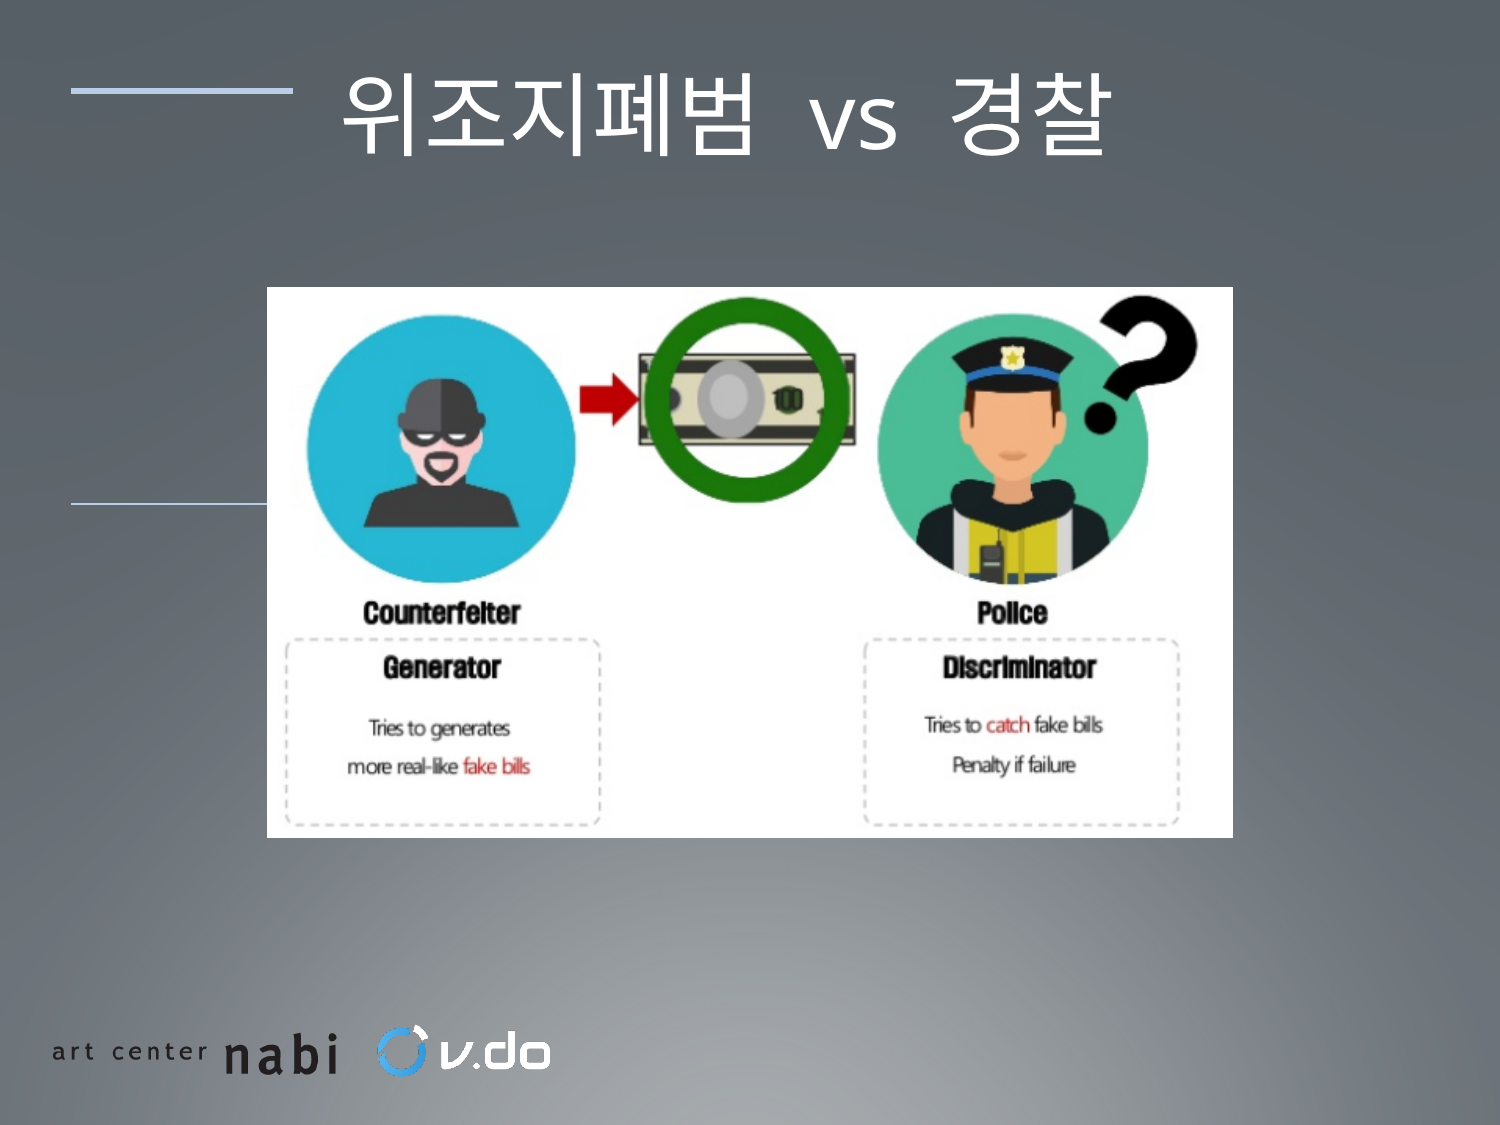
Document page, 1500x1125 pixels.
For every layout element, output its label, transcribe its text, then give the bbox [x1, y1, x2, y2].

text_box 위조지폐범 vs 경찰 [324, 50, 1500, 396]
picture [0, 0, 1500, 1125]
